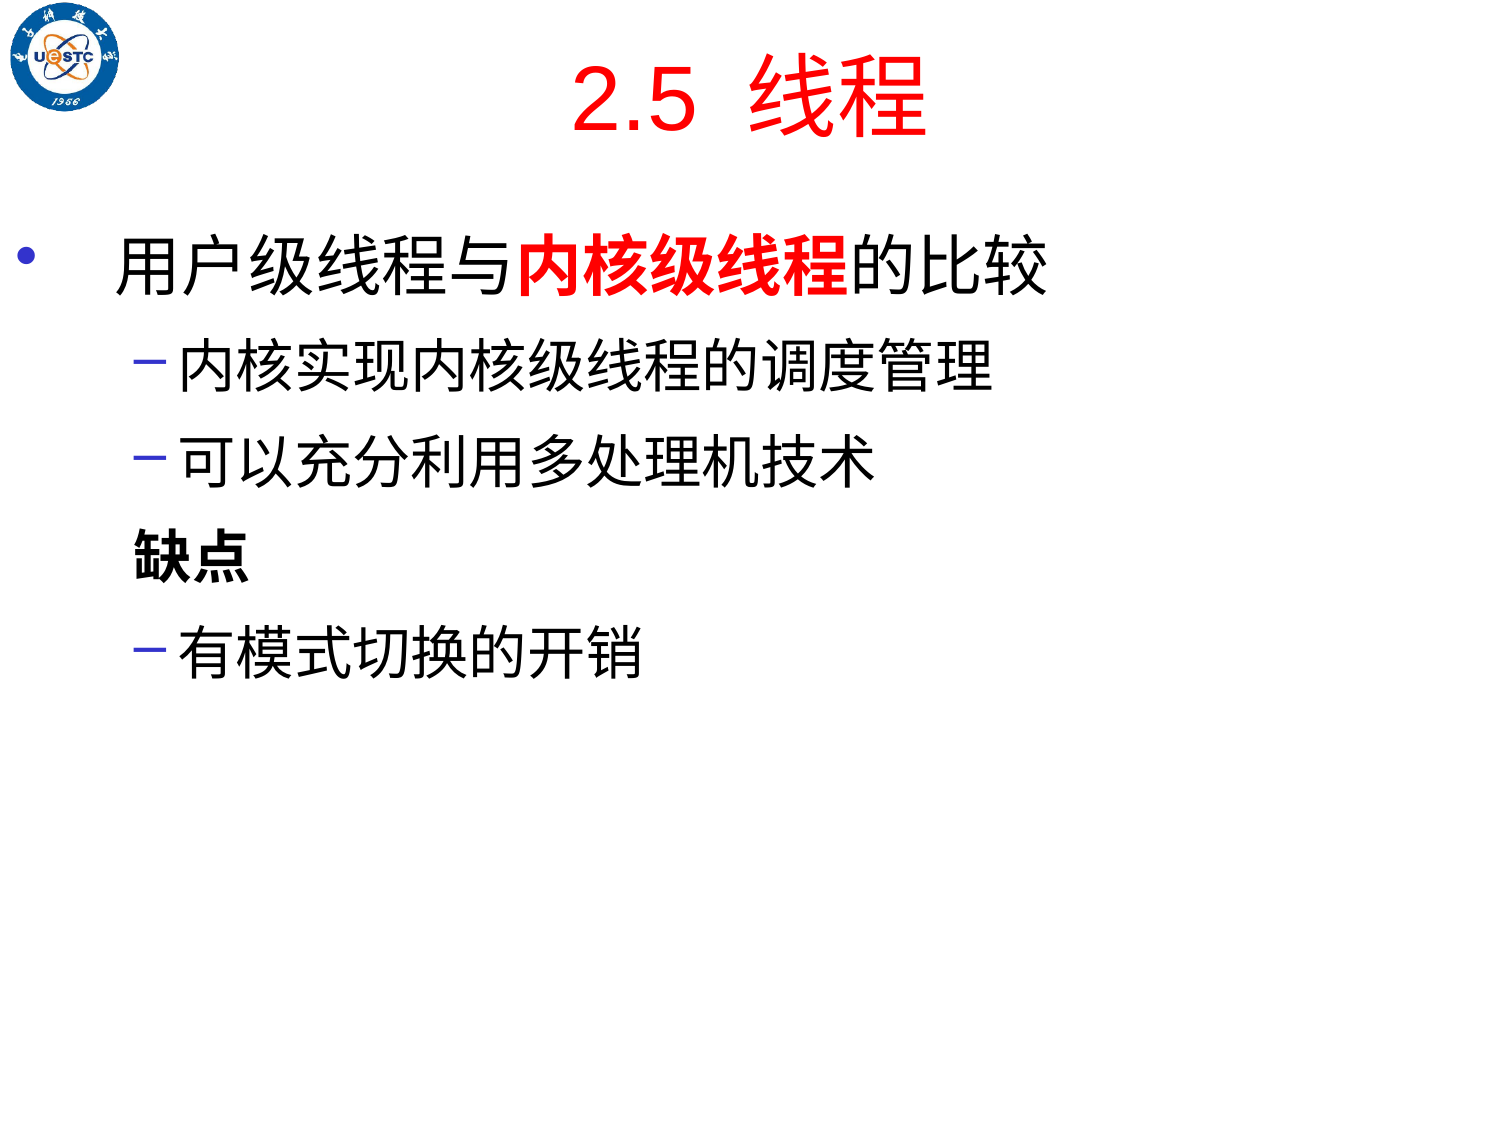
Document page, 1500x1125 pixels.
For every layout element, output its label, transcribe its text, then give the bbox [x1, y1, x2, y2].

list 用户级线程与内核级线程的比较 内核实现内核级线程的调度管理 可以充分利用多处理机技术 缺点 有模式切换的开销 [0, 200, 1500, 1125]
title 2.5 线程 [0, 0, 1500, 188]
